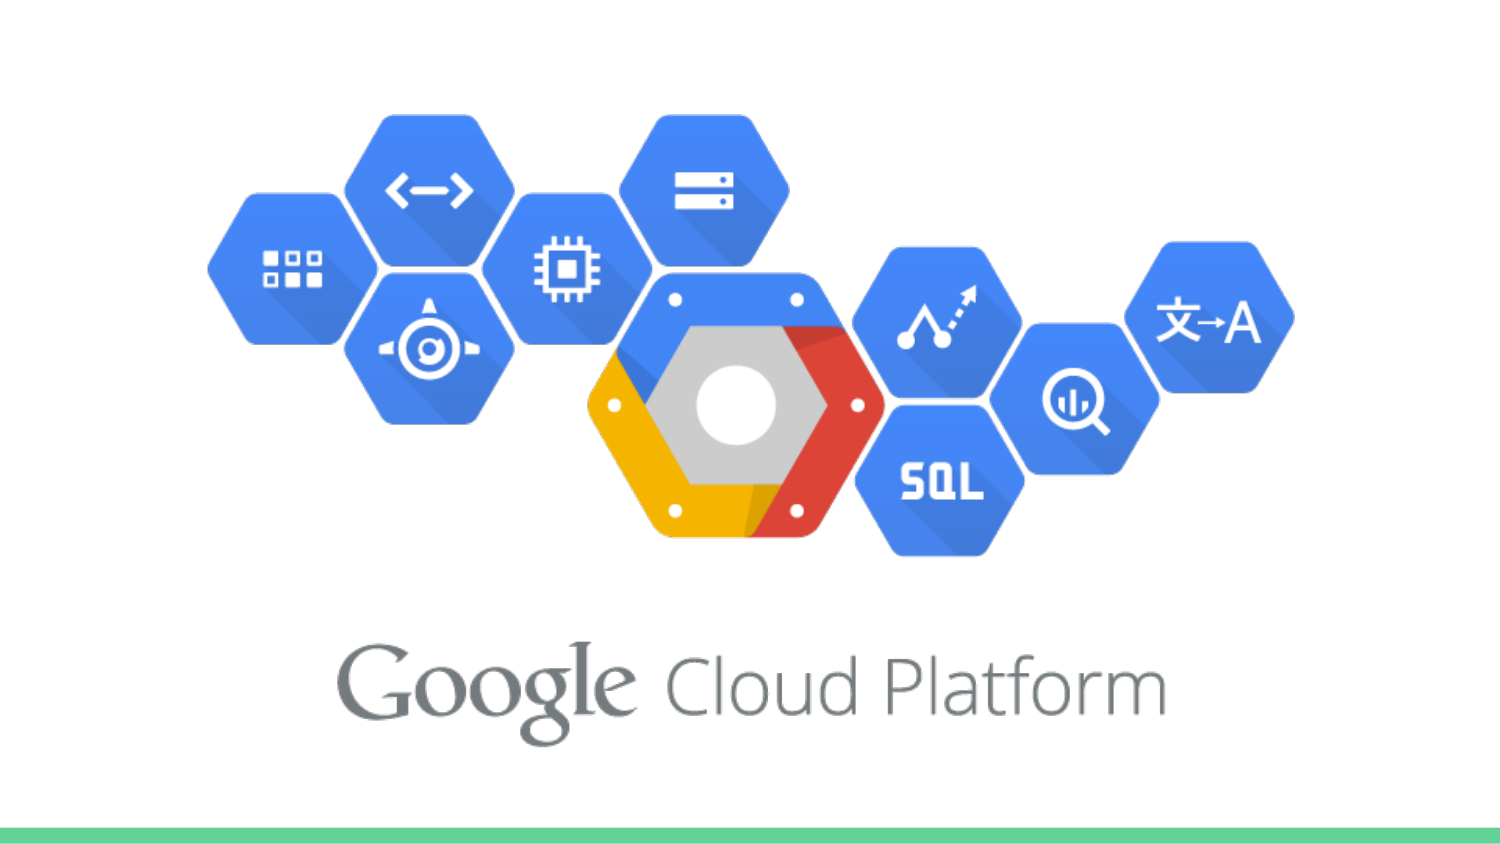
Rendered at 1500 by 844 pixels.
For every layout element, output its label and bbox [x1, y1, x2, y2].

picture [33, 88, 1467, 755]
